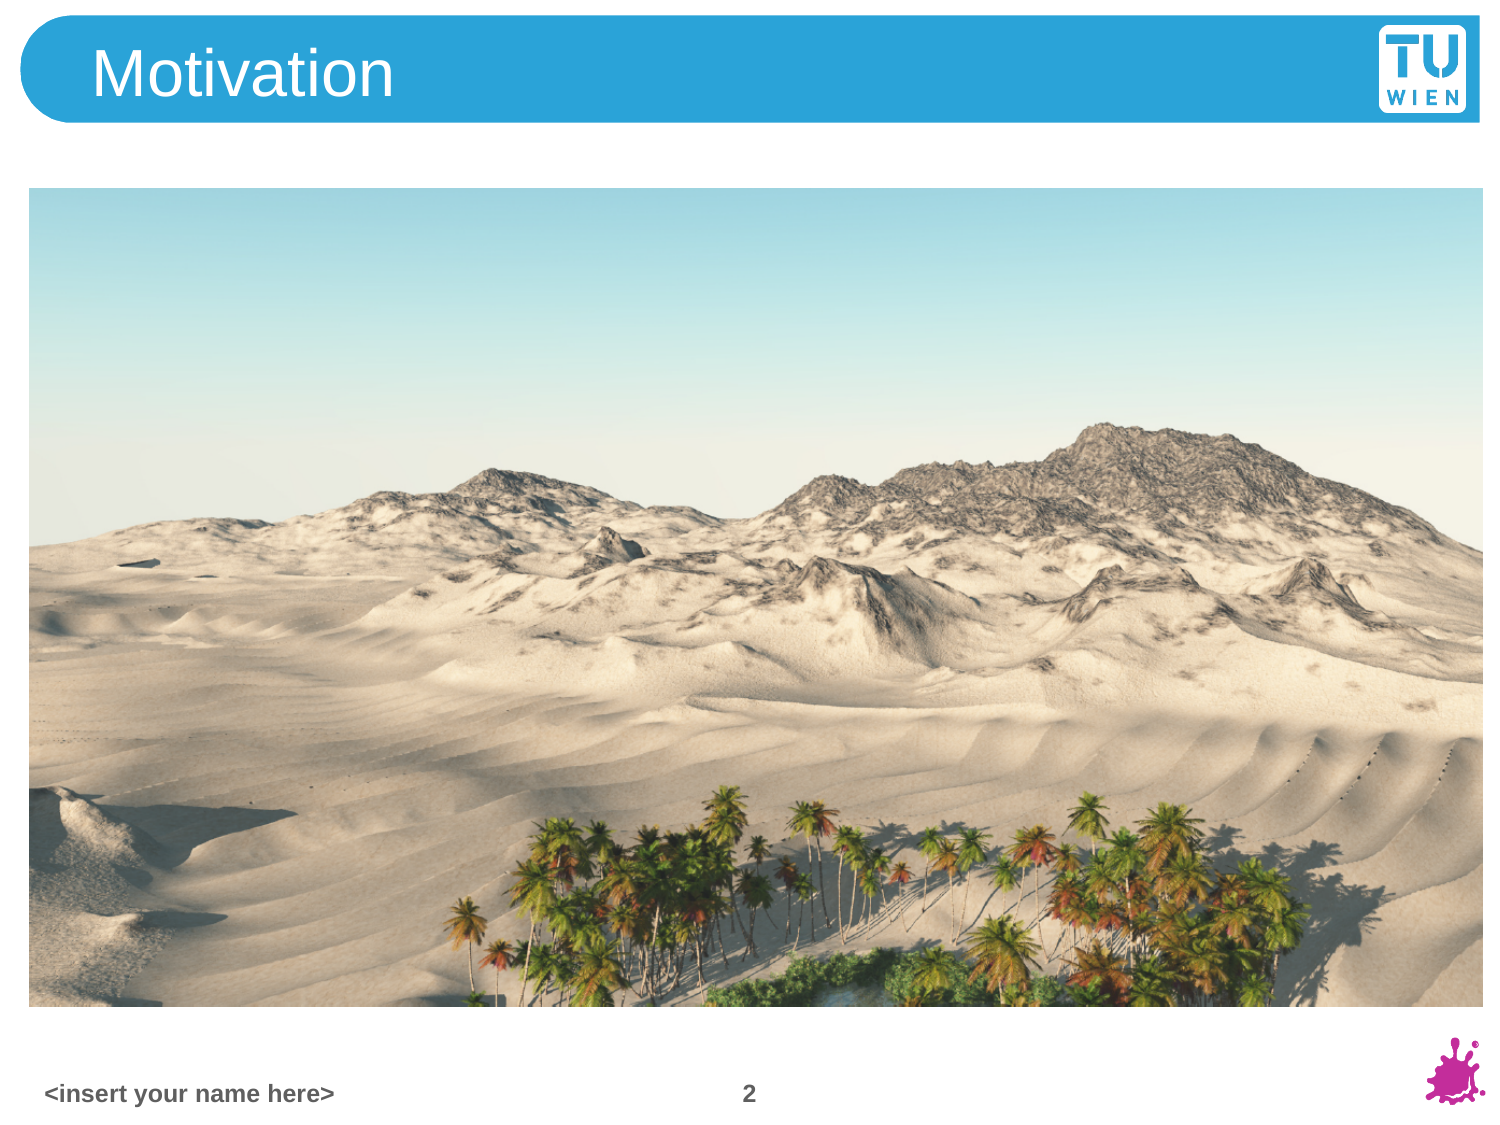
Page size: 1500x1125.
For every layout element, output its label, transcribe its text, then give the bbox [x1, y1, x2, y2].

picture [1379, 25, 1466, 113]
title Motivation [76, 6, 1351, 132]
slide_number 2 [660, 1067, 839, 1118]
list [29, 188, 1483, 1007]
footer <insert your name here> [29, 1067, 632, 1118]
